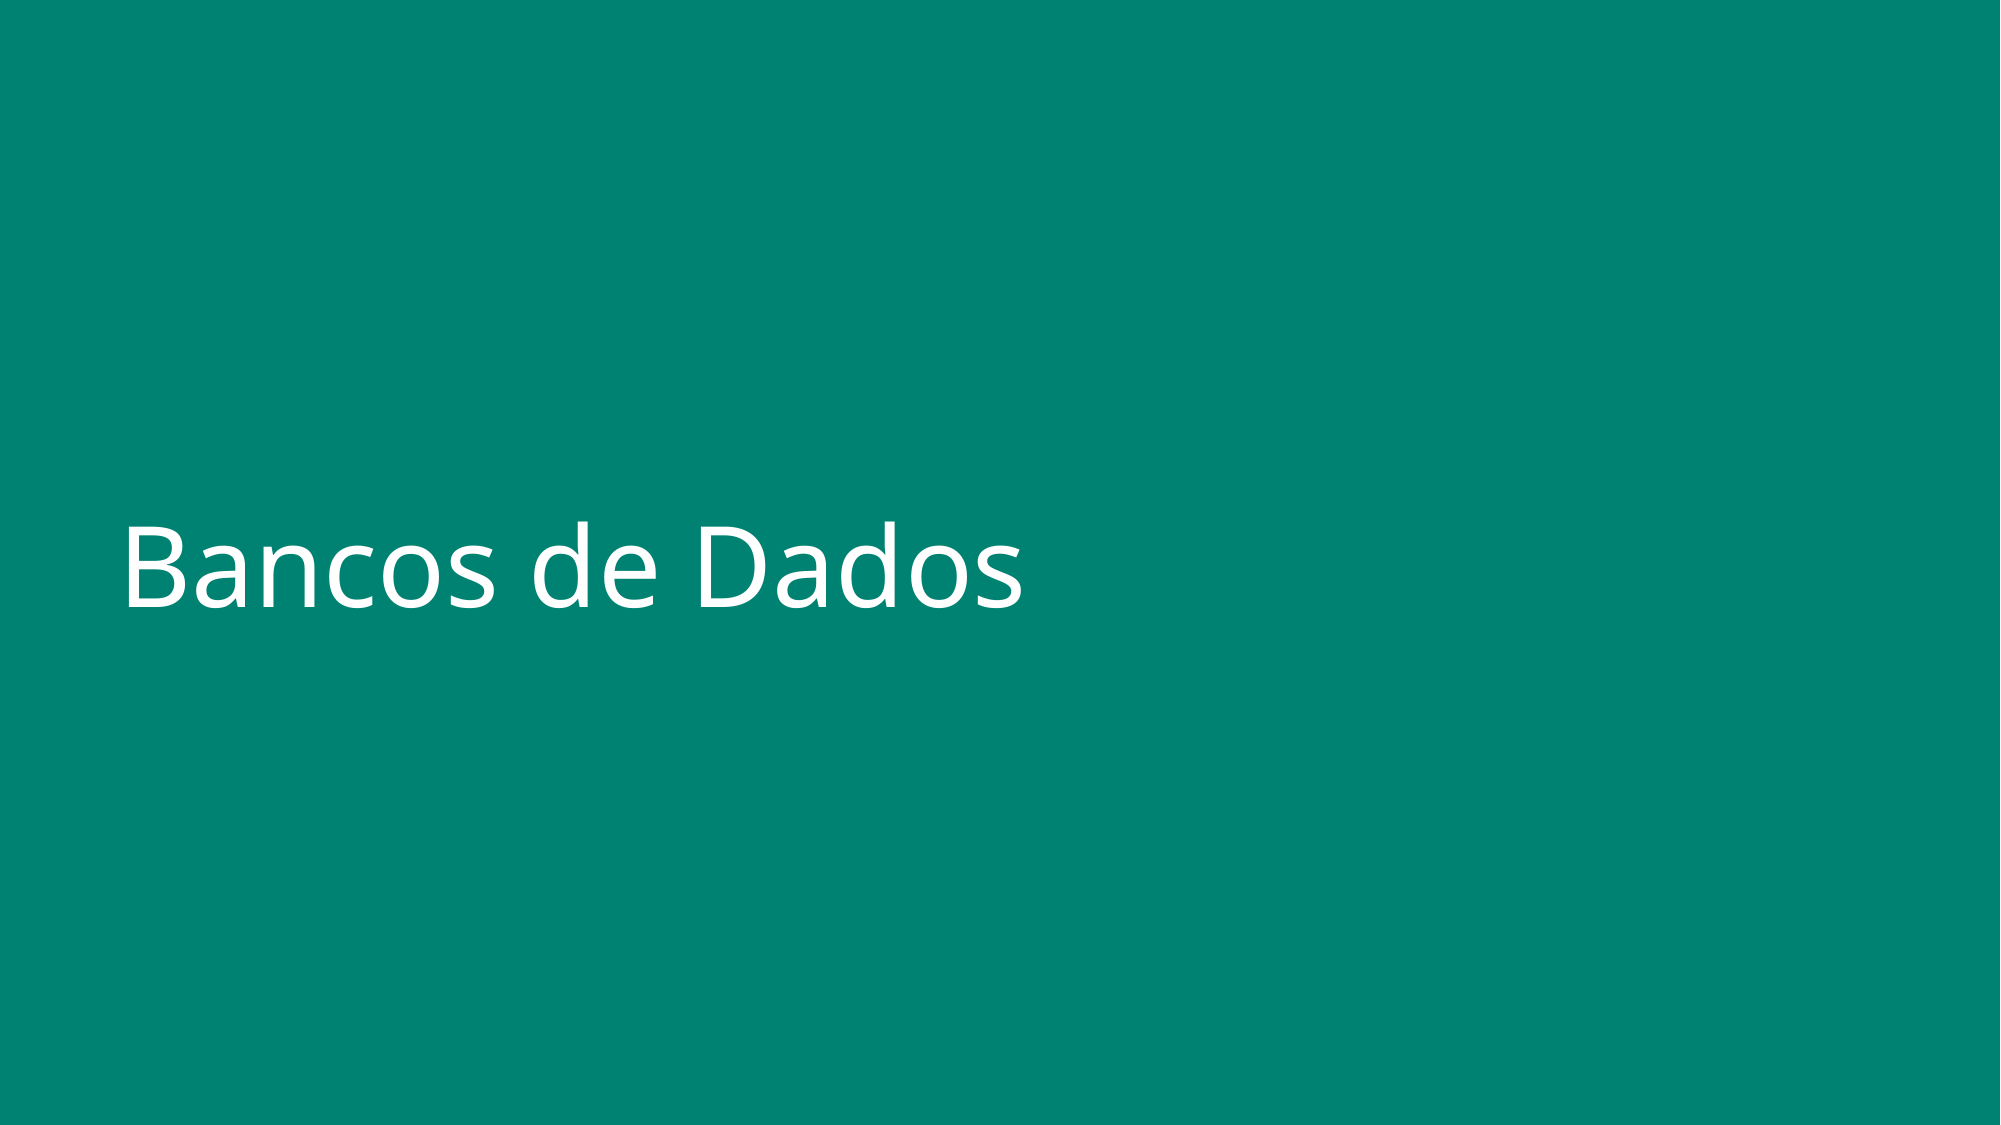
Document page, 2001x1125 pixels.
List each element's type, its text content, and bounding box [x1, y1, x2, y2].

text_box Bancos de Dados [0, 0, 2000, 1125]
